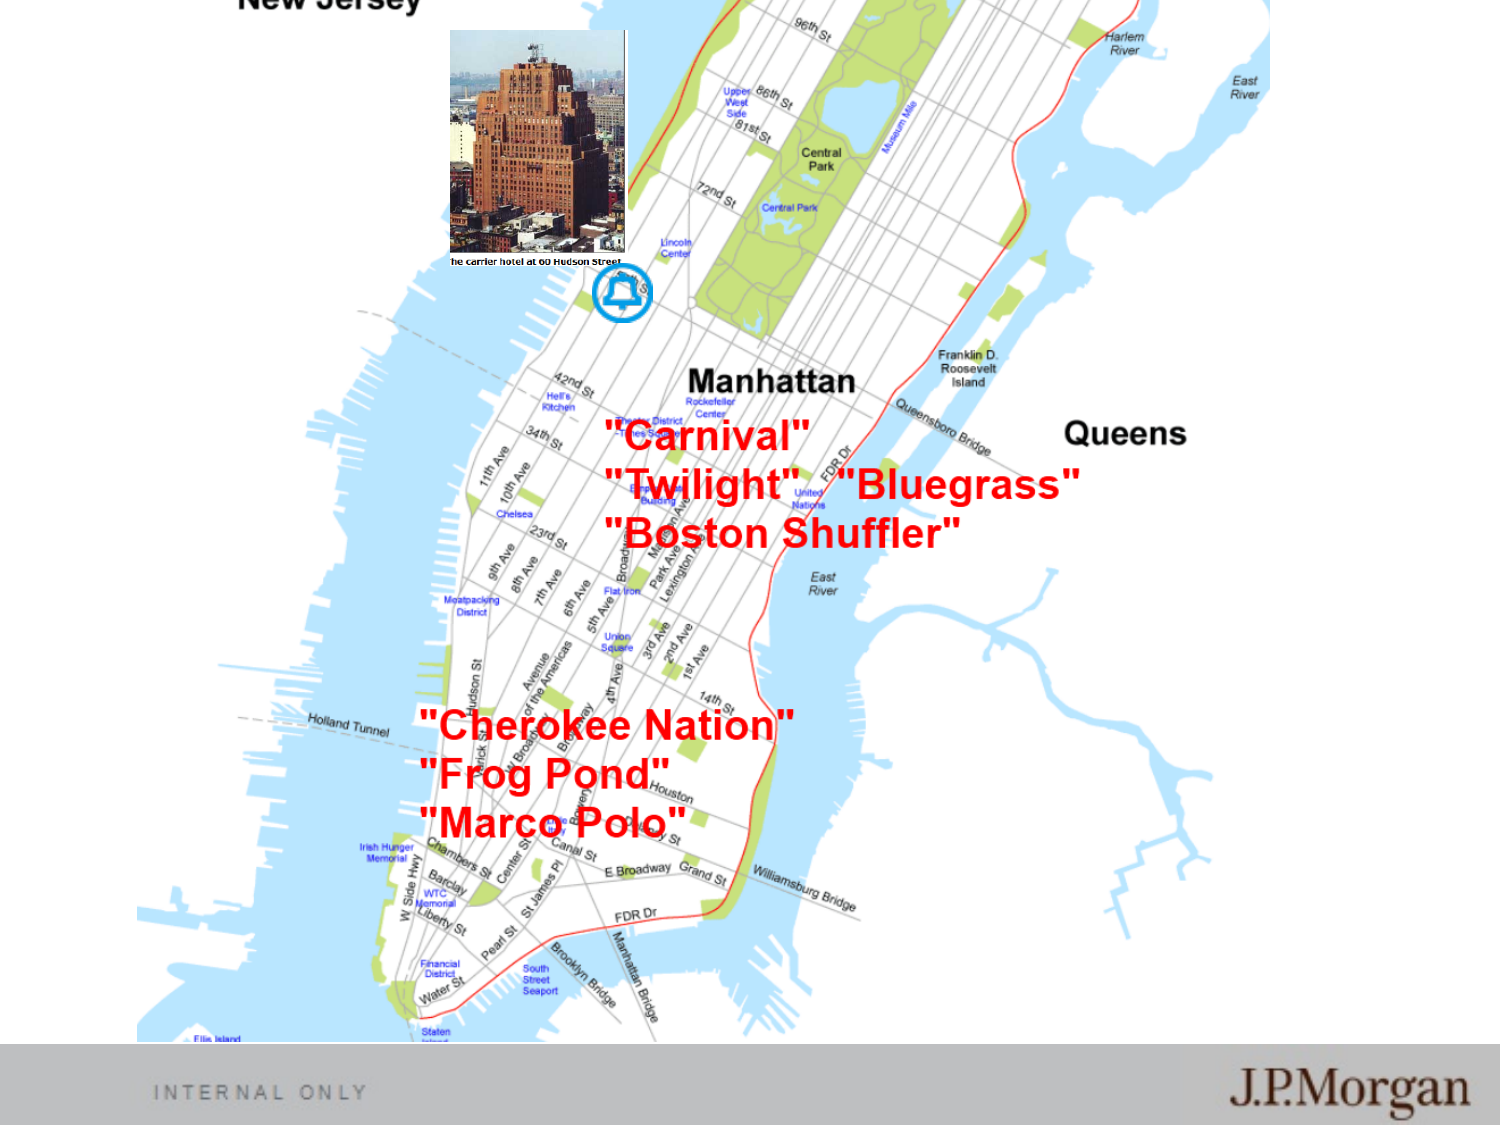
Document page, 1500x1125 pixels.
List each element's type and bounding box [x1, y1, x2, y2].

picture [0, 1044, 1500, 1125]
picture [137, 0, 1270, 1042]
